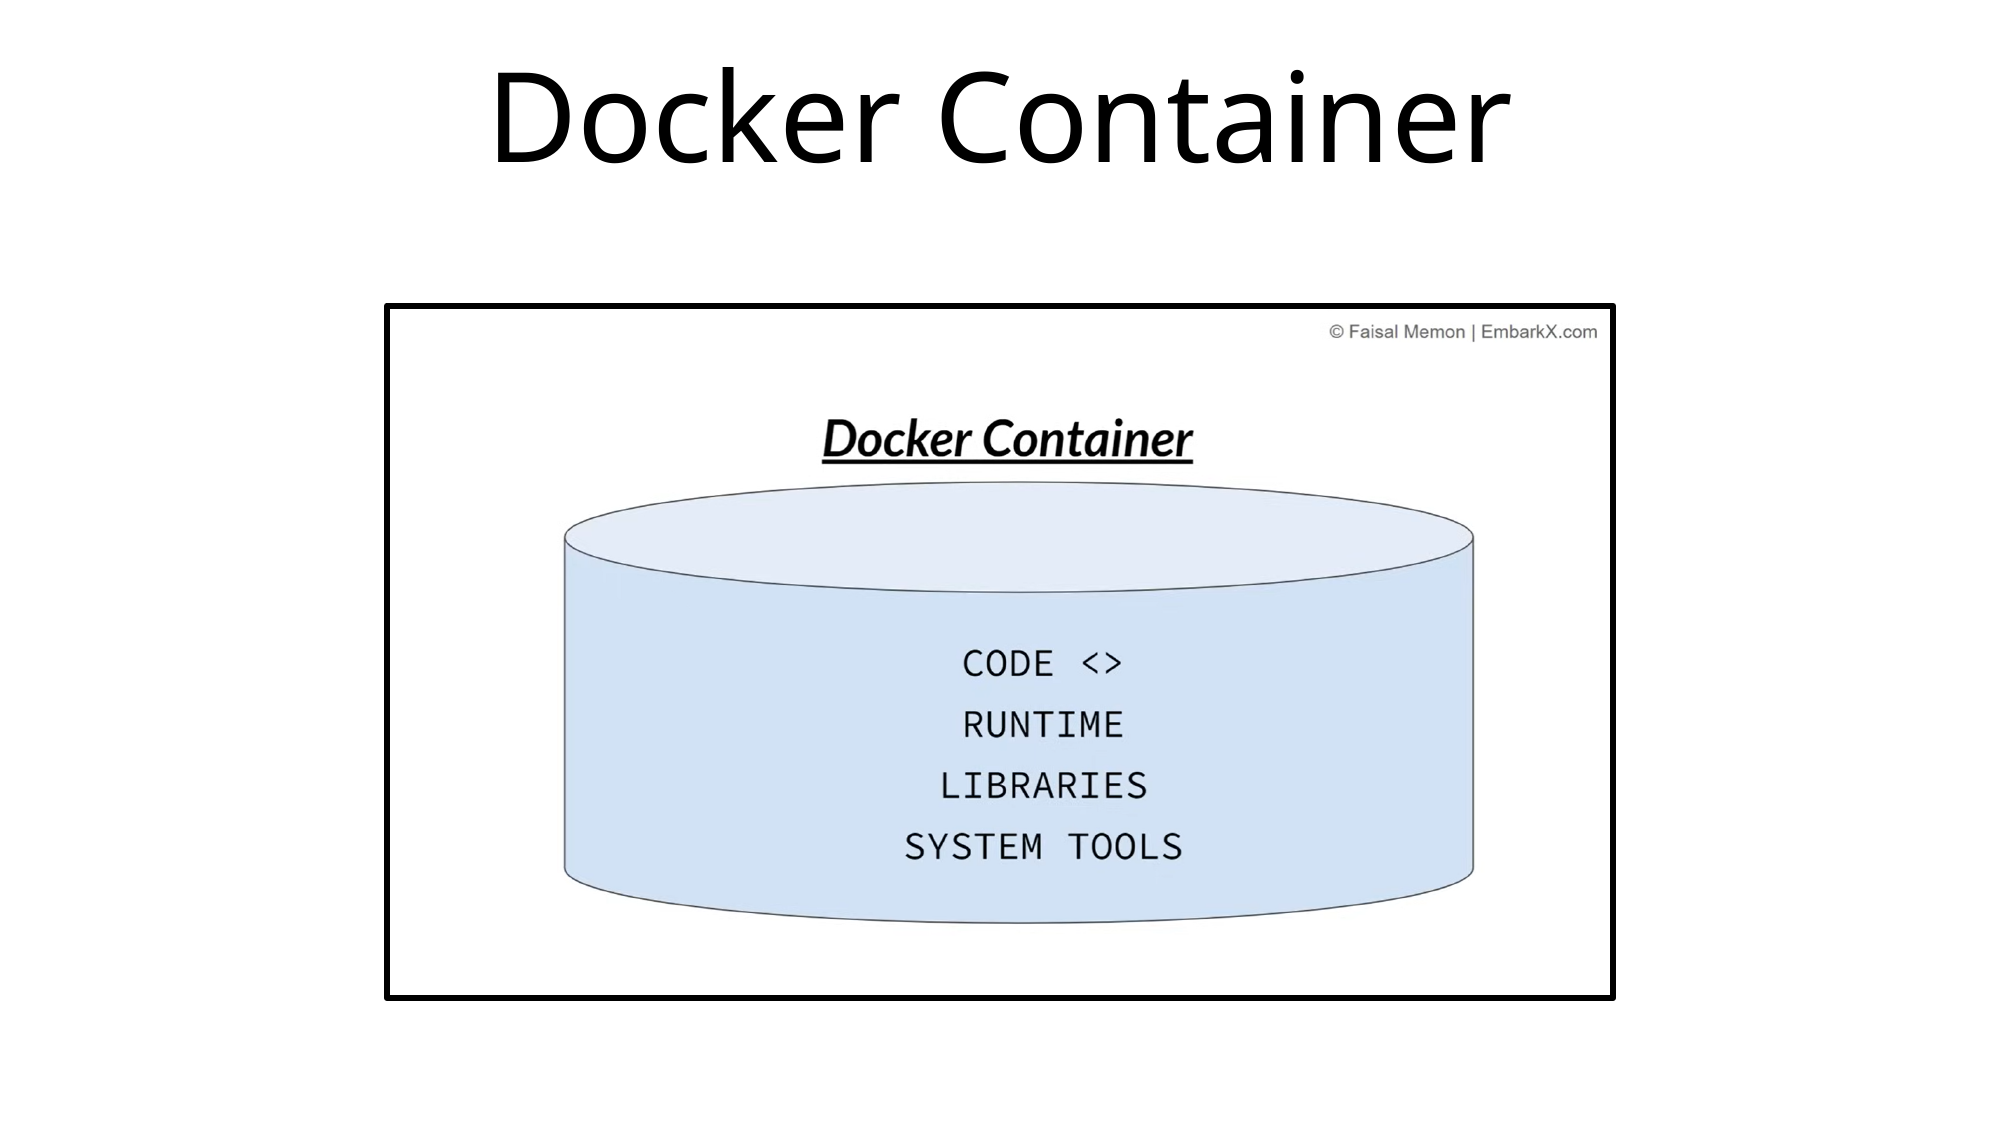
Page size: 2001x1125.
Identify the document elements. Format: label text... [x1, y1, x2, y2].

picture [389, 308, 1610, 995]
text_box Docker Container [254, 30, 1746, 195]
